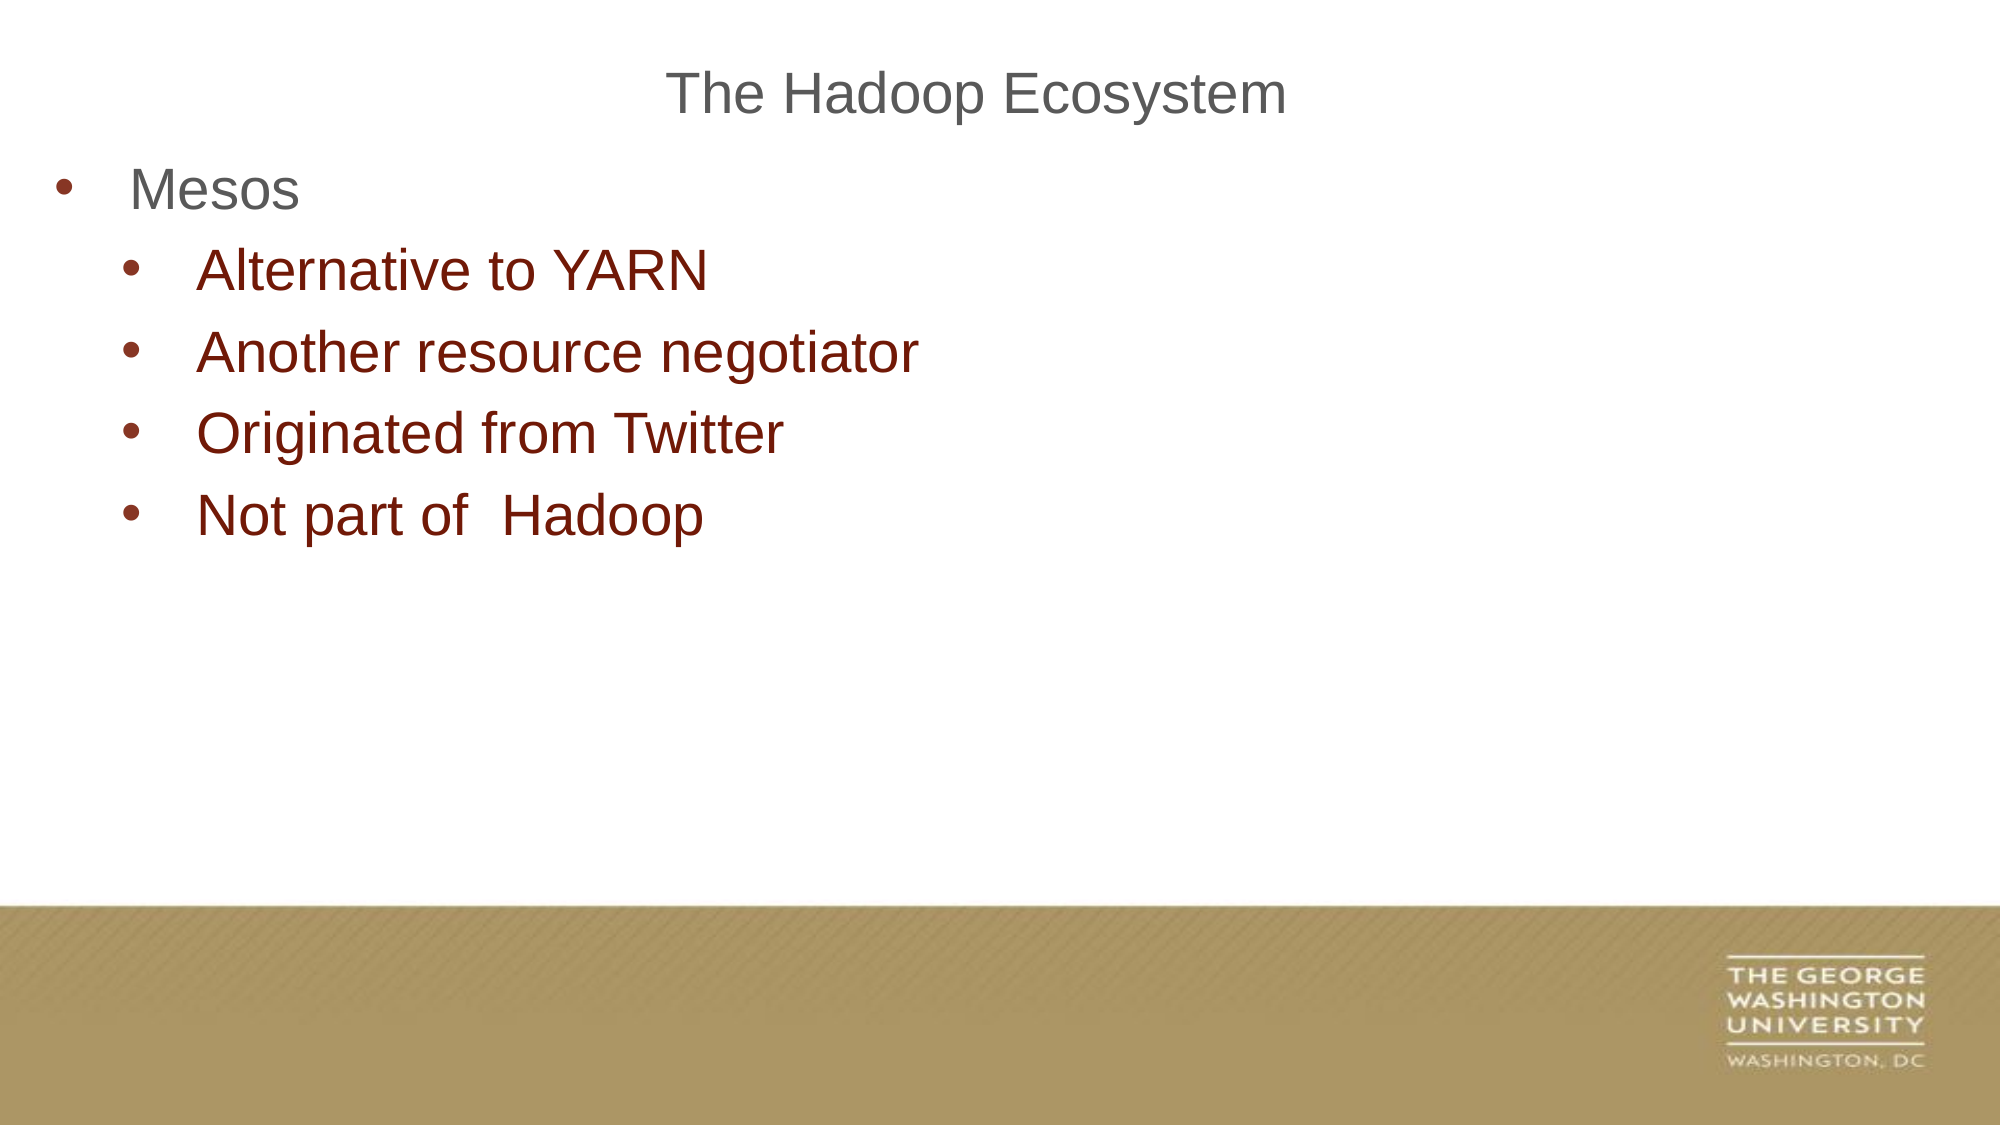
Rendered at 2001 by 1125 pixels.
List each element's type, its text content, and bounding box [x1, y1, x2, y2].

list Mesos Alternative to YARN Another resource negotiator Originated from Twitter Not part of Hadoop [39, 143, 1969, 894]
title The Hadoop Ecosystem [422, 47, 1533, 143]
picture [0, 0, 2000, 1125]
